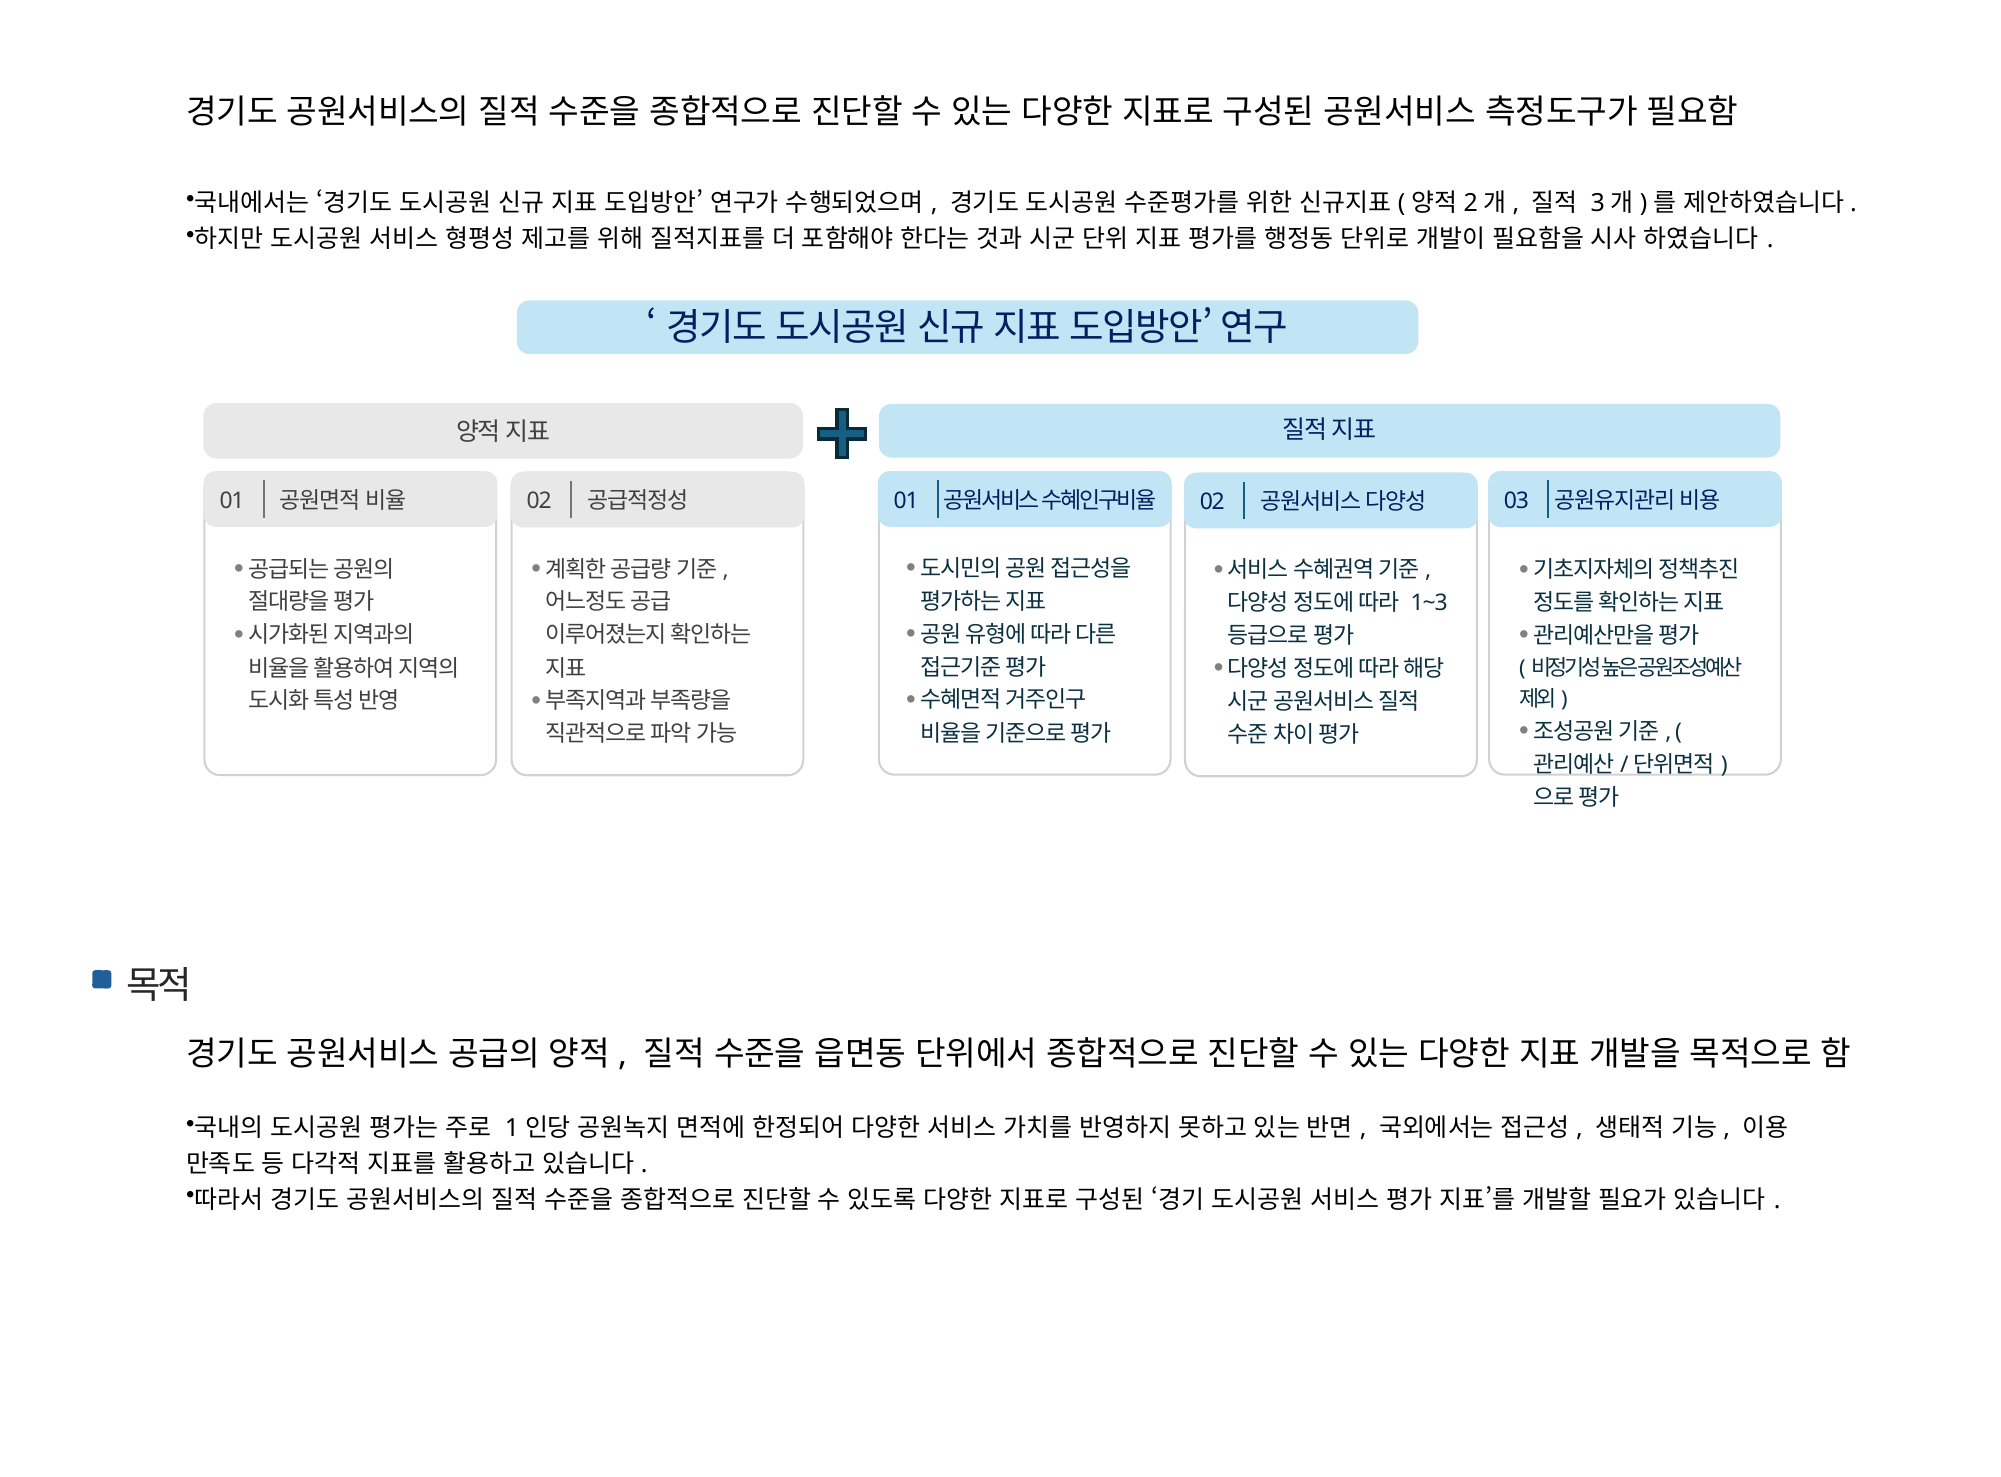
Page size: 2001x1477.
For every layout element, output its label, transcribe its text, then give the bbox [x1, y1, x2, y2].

text_box 03 [1489, 477, 1545, 520]
text_box 국내에서는 ‘경기도 도시공원 신규 지표 도입방안’ 연구가 수행되었으며, 경기도 도시공원 수준평가를 위한 신규지표(양적2개, 질적 3개)를 제안하였습니다. 하지만 도시공원 서비스 형평성 제고를 위해 질적지표를 더 포함해야 한다는 것과 시군 단위 지표 평가를 행정동 단위로 개발이 필요함을 시사 하였습니다. [171, 173, 1877, 296]
text_box 도시민의 공원 접근성을 평가하는 지표 공원 유형에 따라 다른 접근기준 평가 수혜면적 거주인구 비율을 기준으로 평가 [891, 540, 1161, 753]
text_box 공급되는 공원의 절대량을 평가 시가화된 지역과의 비율을 활용하여 지역의 도시화 특성 반영 [219, 541, 489, 721]
text_box 공급적정성 [572, 478, 708, 521]
text_box [1183, 520, 1479, 778]
text_box [1487, 519, 1783, 777]
text_box 서비스 수혜권역 기준, 다양성 정도에 따라 1~3등급으로 평가 다양성 정도에 따라 해당 시군 공원서비스 질적 수준 차이 평가 [1199, 542, 1469, 755]
text_box [203, 470, 498, 528]
text_box 계획한 공급량 기준, 어느정도 공급 이루어졌는지 확인하는 지표 부족지역과 부족량을 직관적으로 파악 가능 [516, 541, 786, 754]
text_box [878, 470, 1171, 477]
text_box 01 [878, 477, 935, 520]
text_box [509, 520, 805, 777]
text_box [817, 408, 867, 459]
text_box 목적 [111, 931, 277, 1014]
text_box 공원서비스 수혜인구비율 [935, 477, 1185, 520]
text_box 국내의 도시공원 평가는 주로 1인당 공원녹지 면적에 한정되어 다양한 서비스 가치를 반영하지 못하고 있는 반면, 국외에서는 접근성, 생태적 기능, 이용 만족도 등 다각적 지표를 활용하고 있습니다. 따라서 경기도 공원서비스의 질적 수준을 종합적으로 진단할 수 있도록 다양한 지표로 구성된 ‘경기 도시공원 서비스 평가 지표’를 개발할 필요가 있습니다. [171, 1097, 1877, 1221]
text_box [878, 403, 1781, 459]
text_box [202, 486, 498, 777]
text_box [1487, 470, 1782, 528]
text_box 경기도 공원서비스의 질적 수준을 종합적으로 진단할 수 있는 다양한 지표로 구성된 공원서비스 측정도구가 필요함 [171, 82, 2000, 138]
text_box [1183, 472, 1479, 529]
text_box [516, 294, 1419, 357]
text_box 02 [511, 478, 568, 521]
text_box 공원서비스 다양성 [1245, 479, 1453, 522]
text_box 공원유지관리 비용 [1545, 477, 1796, 520]
text_box [511, 471, 806, 528]
text_box 공원면적 비율 [265, 477, 427, 520]
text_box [91, 969, 112, 989]
text_box [877, 519, 1173, 777]
text_box [878, 520, 1171, 528]
text_box 경기도 공원서비스 공급의 양적, 질적 수준을 읍면동 단위에서 종합적으로 진단할 수 있는 다양한 지표 개발을 목적으로 함 [171, 1024, 2000, 1080]
text_box 02 [1185, 479, 1241, 522]
text_box 01 [204, 477, 260, 520]
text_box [203, 403, 803, 459]
text_box 기초지자체의 정책추진 정도를 확인하는 지표 관리예산만을 평가 (비정기성 높은 공원조성예산 제외) 조성공원 기준, (관리예산/단위면적)으로 평가 [1504, 542, 1774, 818]
